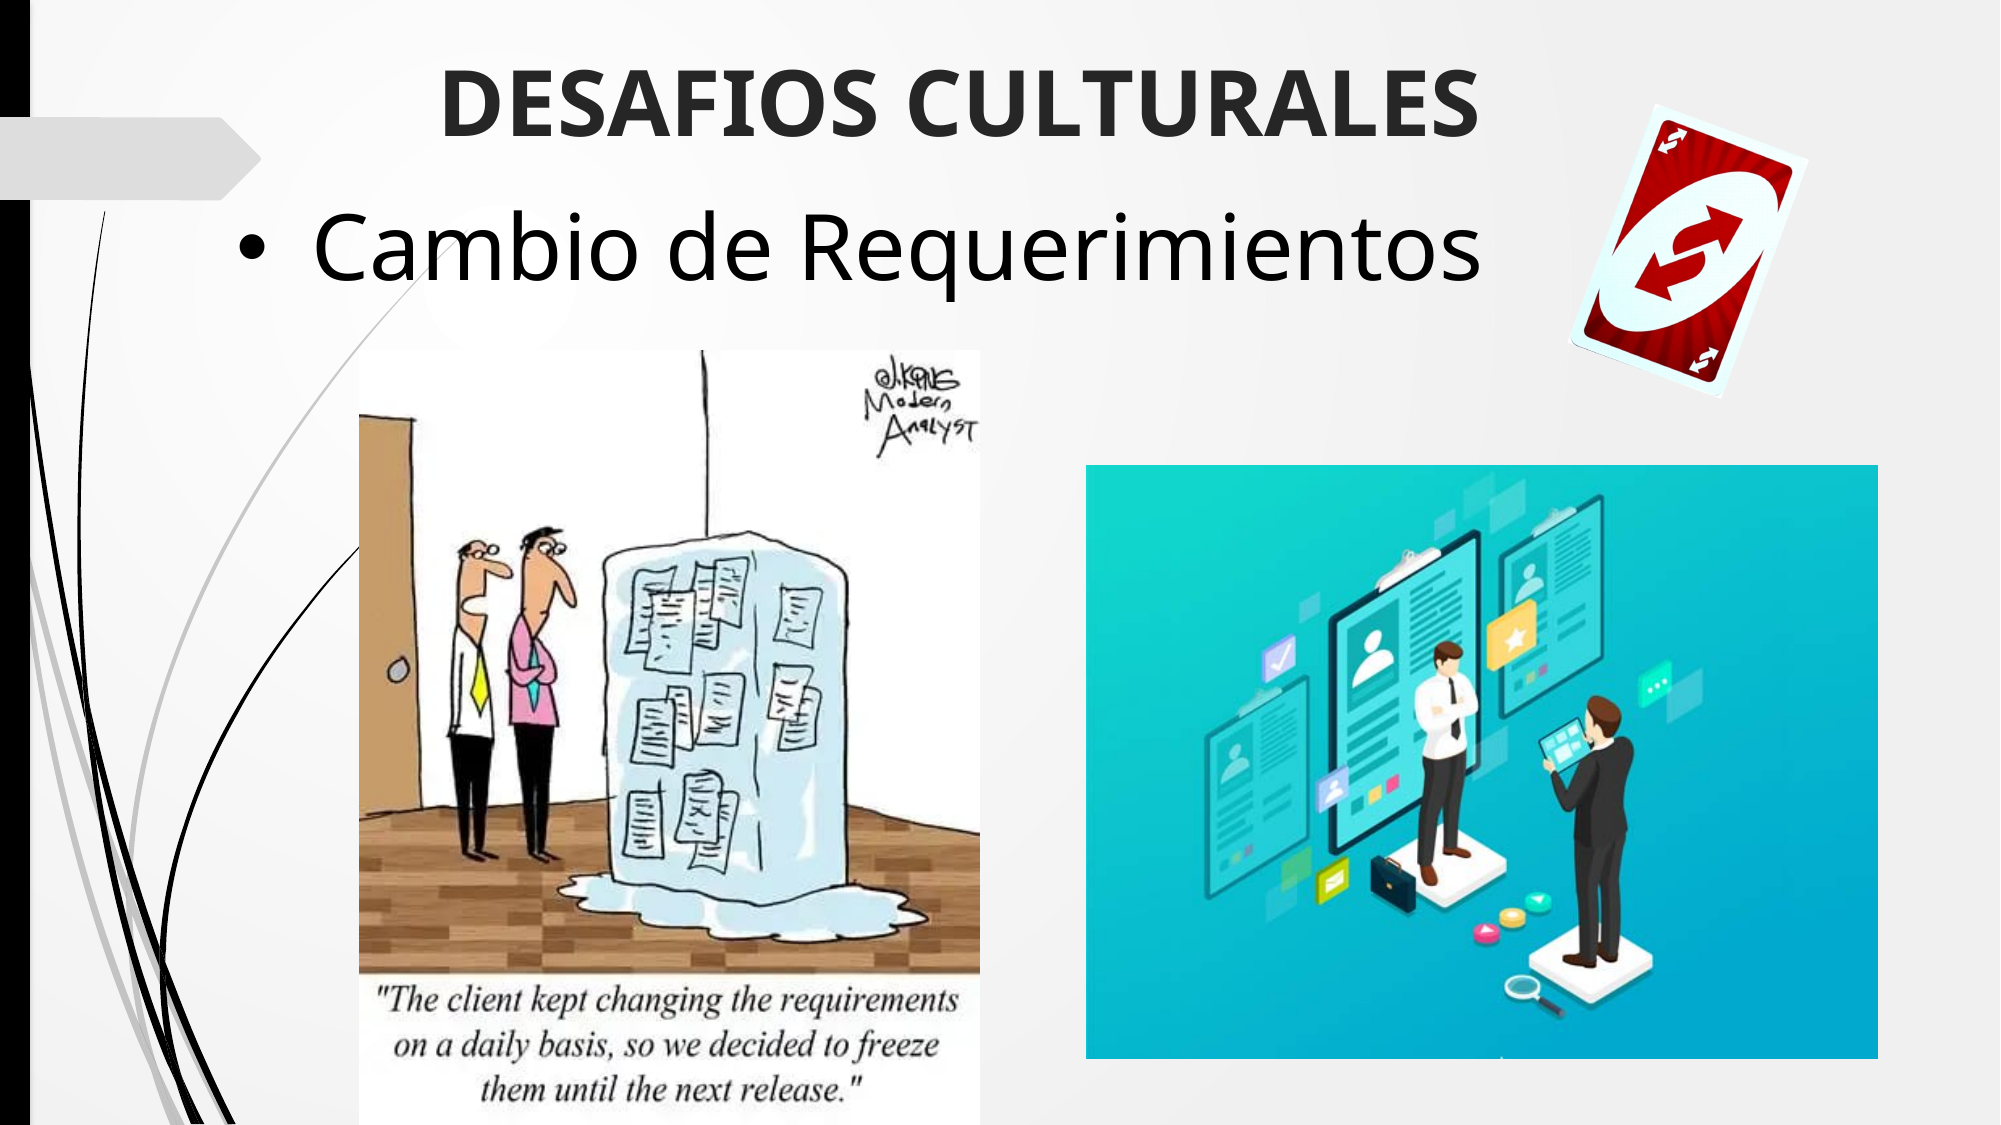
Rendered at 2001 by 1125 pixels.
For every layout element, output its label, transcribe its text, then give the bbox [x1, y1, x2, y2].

picture [1568, 104, 1808, 398]
picture [1085, 464, 1878, 1060]
title DESAFIOS CULTURALES [359, 36, 1584, 137]
text_box Cambio de Requerimientos [221, 137, 1601, 364]
picture [359, 350, 980, 1125]
